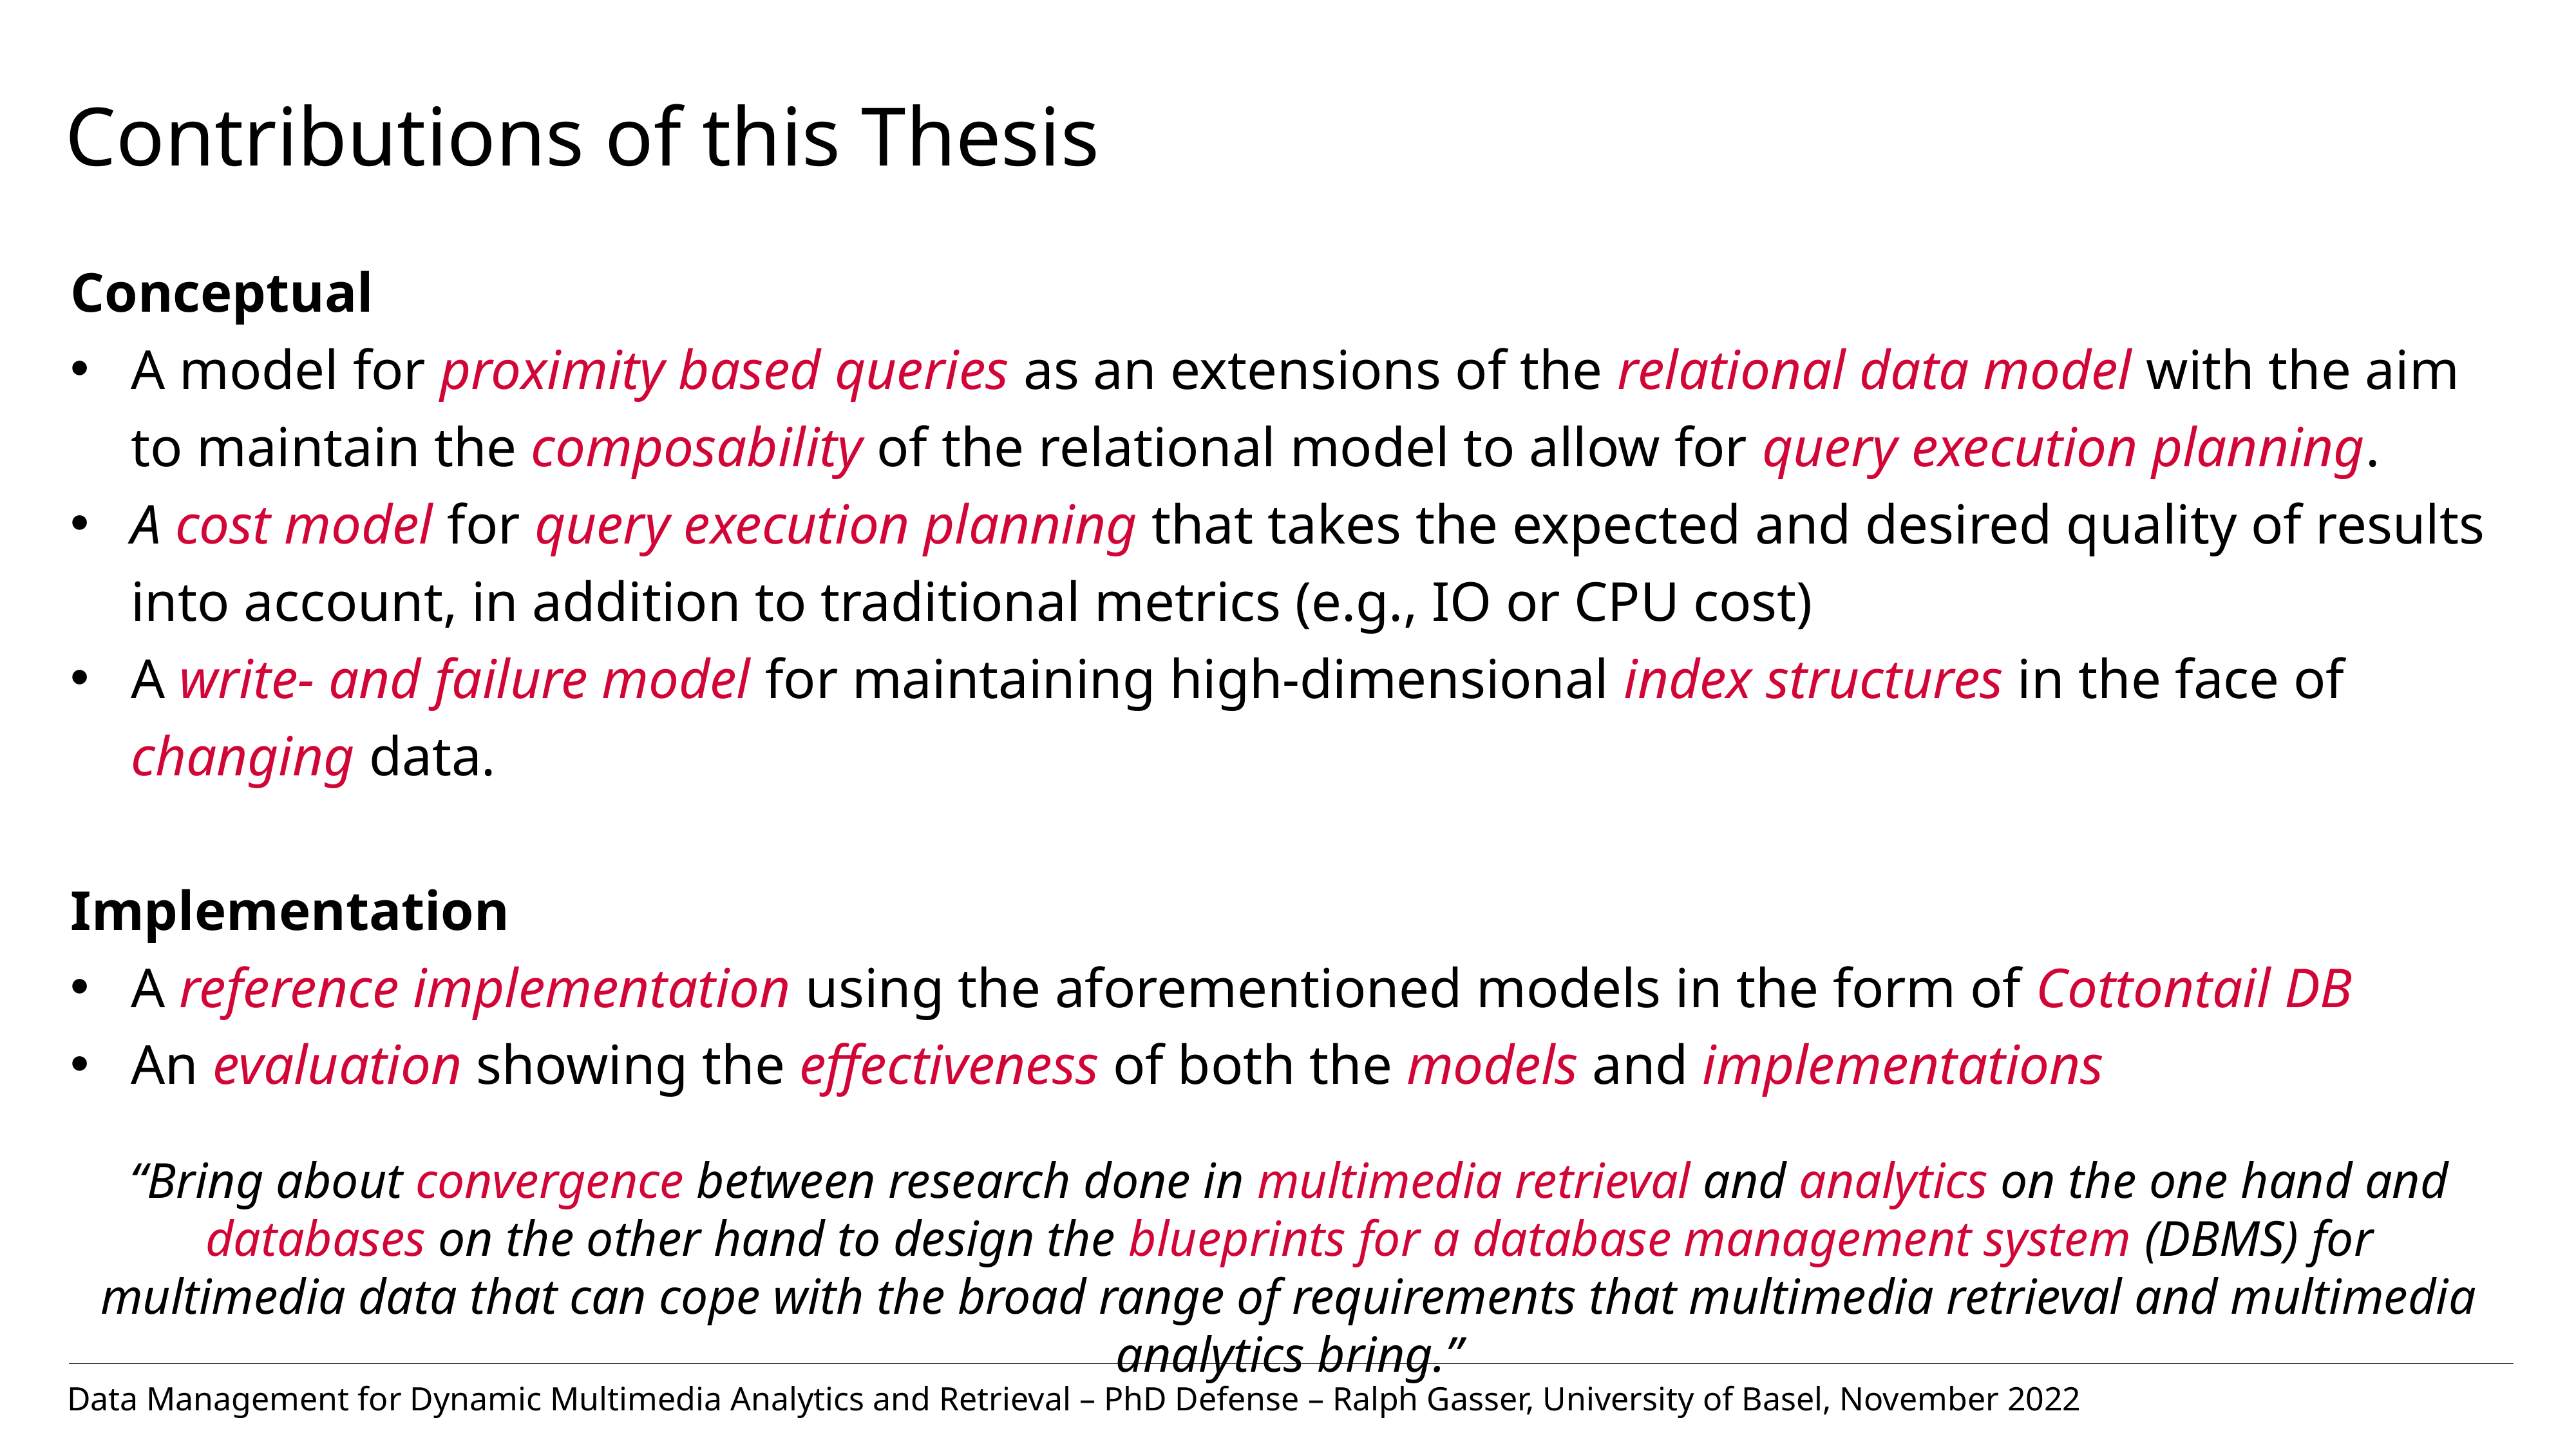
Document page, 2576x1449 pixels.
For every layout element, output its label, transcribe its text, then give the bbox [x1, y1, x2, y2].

list Conceptual A model for proximity based queries as an extensions of the relational data model with the aim to maintain the composability of the relational model to allow for query execution planning. A cost model for query execution planning that takes the expected and desired quality of results into account, in addition to traditional metrics (e.g., IO or CPU cost) A write- and failure model for maintaining high-dimensional index structures in the face of changing data. Implementation A reference implementation using the aforementioned models in the form of Cottontail DB An evaluation showing the effectiveness of both the models and implementations [70, 245, 2517, 1078]
text_box “Bring about convergence between research done in multimedia retrieval and analytics on the one hand and databases on the other hand to design the blueprints for a database management system (DBMS) for multimedia data that can cope with the broad range of requirements that multimedia retrieval and multimedia analytics bring.” [68, 1145, 2511, 1387]
title Contributions of this Thesis [65, 85, 2511, 322]
